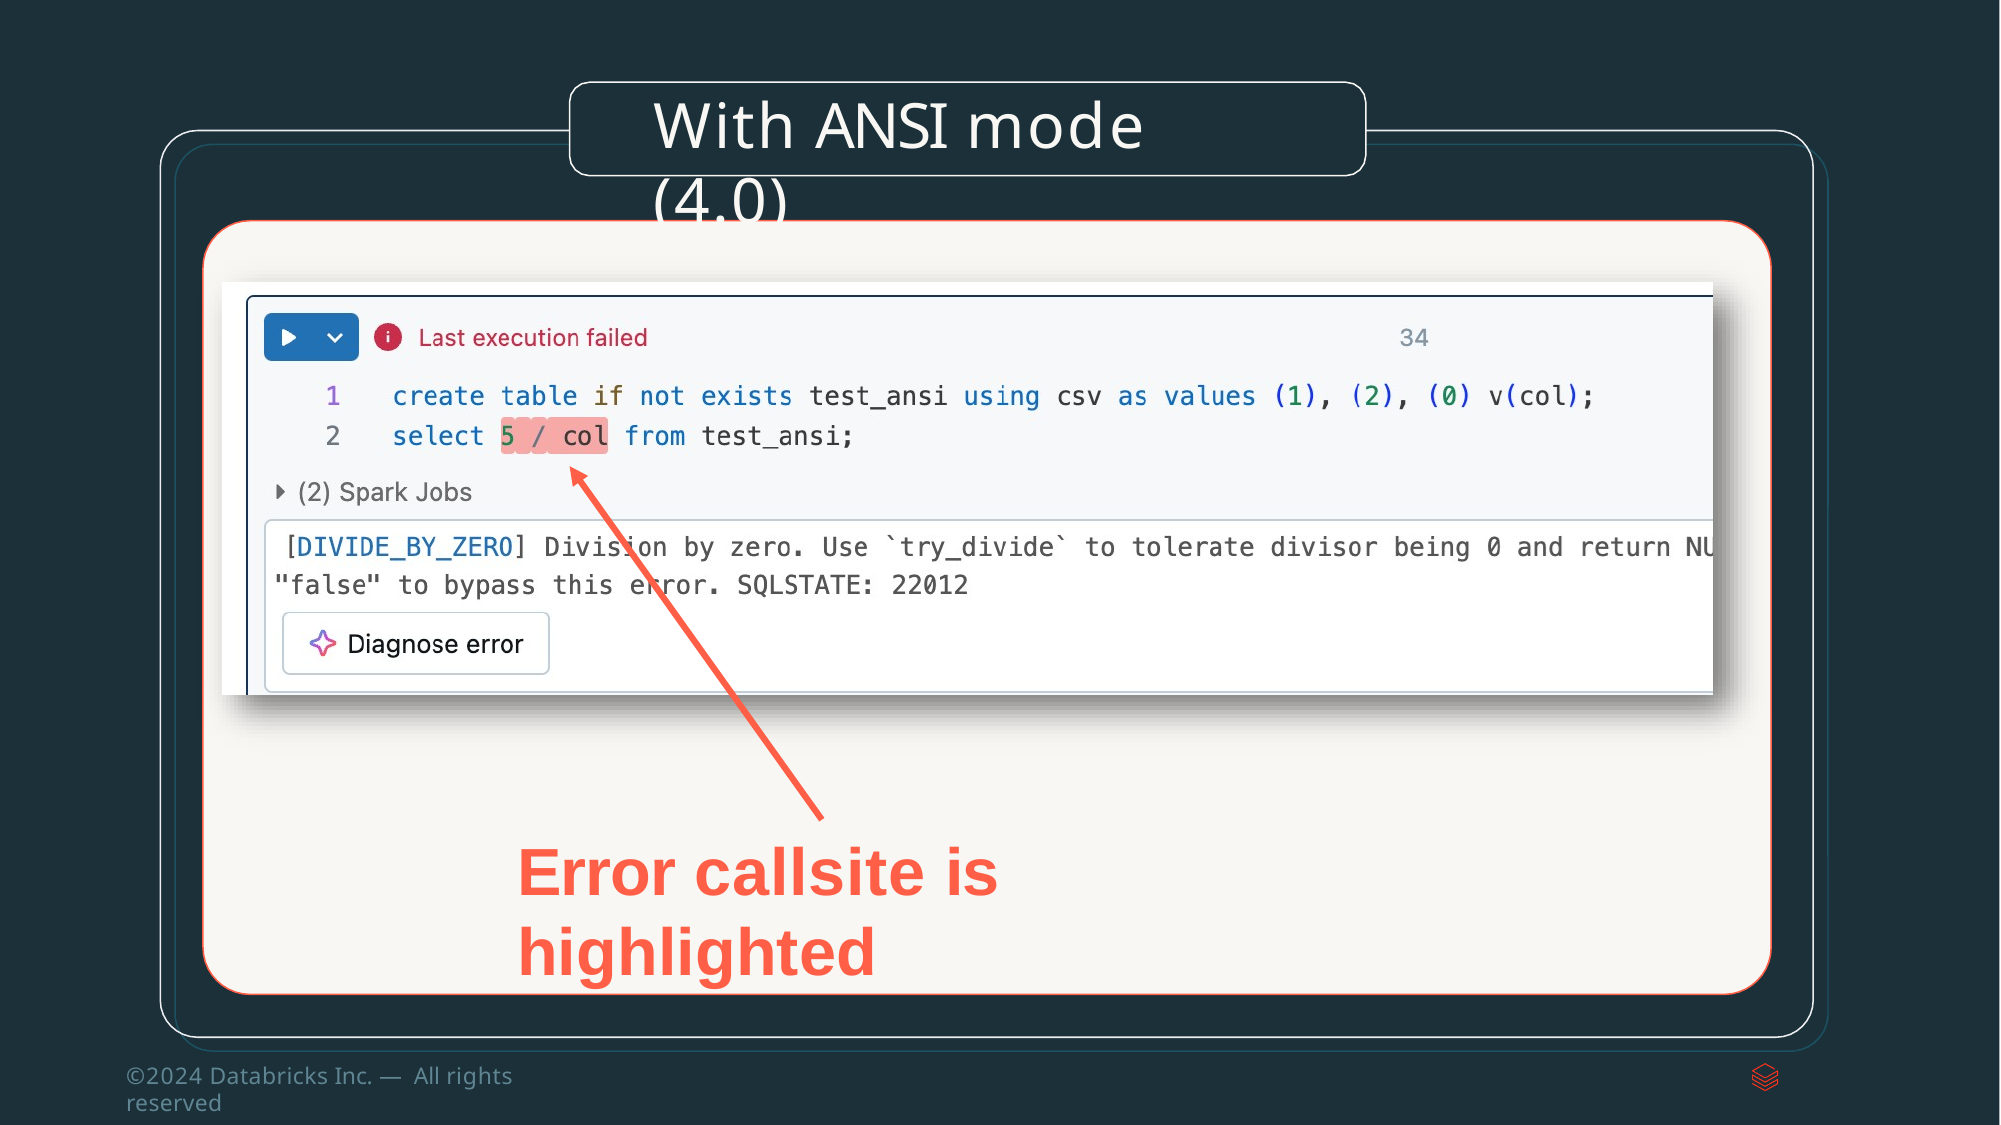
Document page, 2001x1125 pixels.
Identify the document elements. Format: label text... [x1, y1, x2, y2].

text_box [159, 81, 1830, 1053]
text_box ©2024 Databricks Inc. — All rights reserved [123, 1059, 583, 1117]
picture [1749, 1061, 1781, 1093]
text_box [190, 249, 1778, 824]
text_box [188, 253, 1783, 832]
